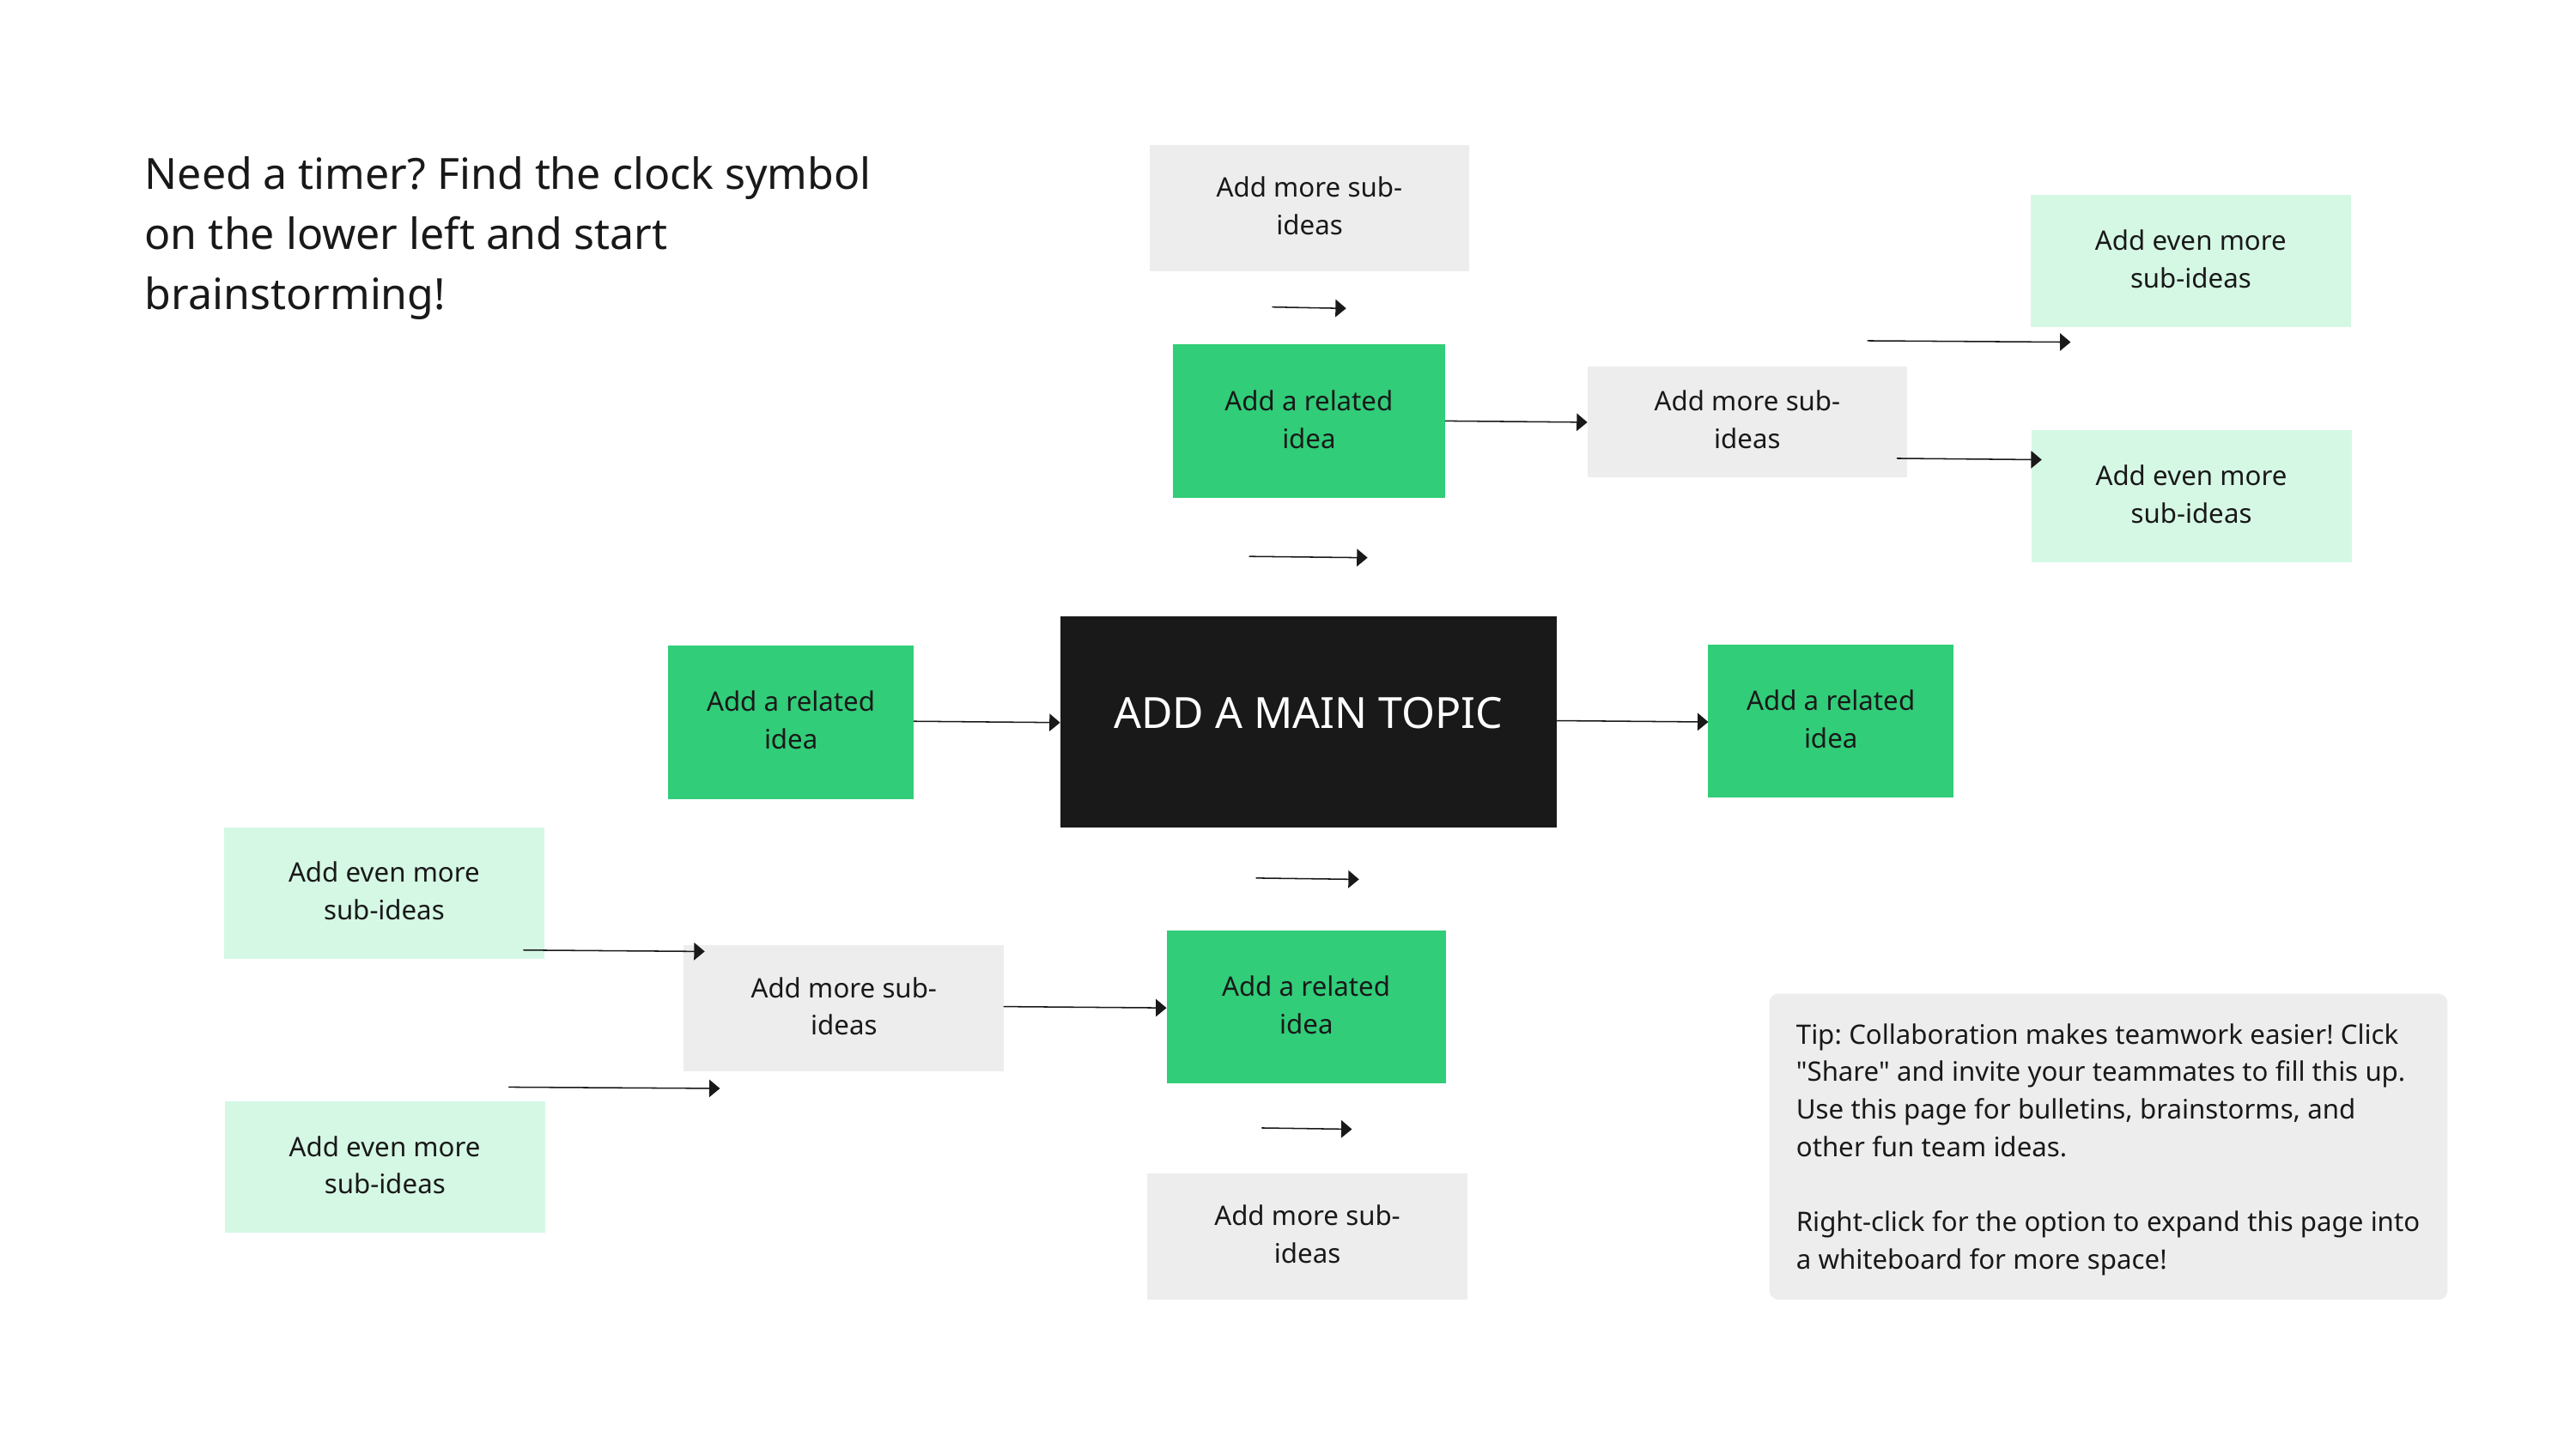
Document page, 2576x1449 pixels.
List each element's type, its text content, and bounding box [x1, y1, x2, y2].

text_box [508, 1080, 720, 1098]
text_box [1559, 712, 1704, 731]
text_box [224, 827, 545, 960]
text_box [683, 945, 1005, 1072]
text_box Need a timer? Find the clock symbol on the lower left and start brainstorming! [144, 137, 963, 318]
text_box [2031, 430, 2352, 562]
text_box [2030, 195, 2352, 327]
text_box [1166, 930, 1447, 1084]
text_box [1008, 998, 1162, 1017]
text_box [1708, 644, 1954, 798]
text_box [1149, 144, 1470, 271]
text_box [1147, 1173, 1468, 1300]
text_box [1060, 615, 1557, 828]
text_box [668, 645, 914, 800]
text_box [1256, 870, 1359, 888]
text_box [1868, 333, 2071, 351]
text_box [1172, 344, 1446, 499]
text_box [1272, 299, 1346, 318]
text_box [1449, 413, 1583, 432]
text_box [1261, 1120, 1352, 1138]
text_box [1587, 367, 1908, 478]
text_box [224, 1100, 545, 1234]
text_box [917, 713, 1055, 731]
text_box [1769, 993, 2448, 1300]
text_box [1249, 549, 1368, 567]
